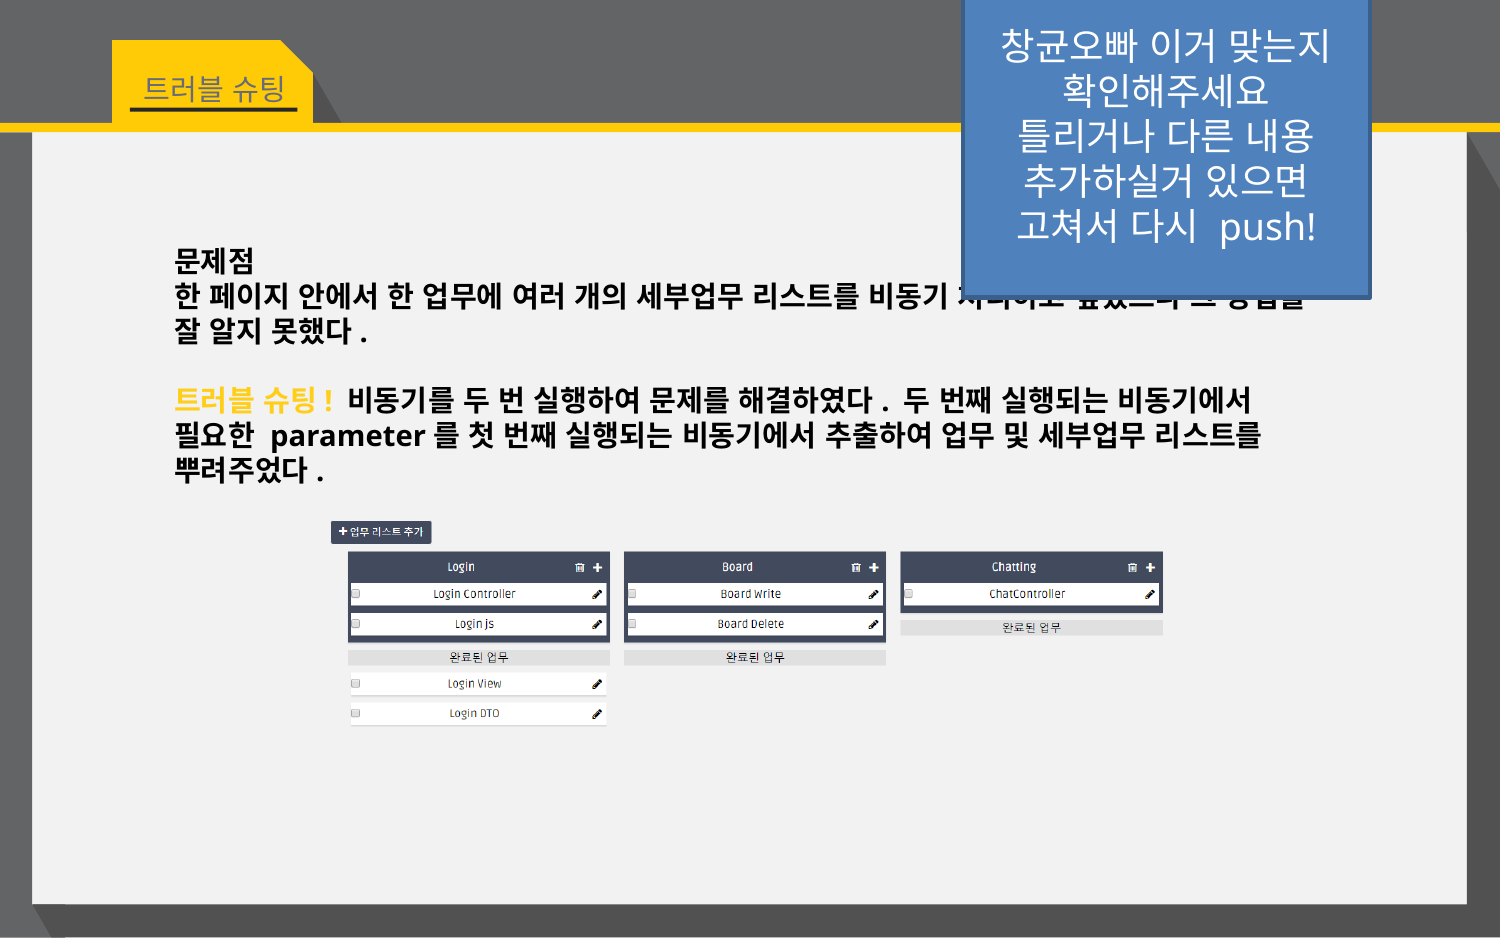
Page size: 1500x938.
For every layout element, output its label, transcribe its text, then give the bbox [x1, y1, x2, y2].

text_box 문제점 한 페이지 안에서 한 업무에 여러 개의 세부업무 리스트를 비동기 처리하고 싶었으나 그 방법을 잘 알지 못했다. 트러블 슈팅! 비동기를 두 번 실행하여 문제를 해결하였다. 두 번째 실행되는 비동기에서 필요한 parameter를 첫 번째 실행되는 비동기에서 추출하여 업무 및 세부업무 리스트를 뿌려주었다. [159, 235, 1341, 496]
text_box 창균오빠 이거 맞는지 확인해주세요 틀리거나 다른 내용 추가하실거 있으면 고쳐서 다시 push! [961, 0, 1372, 300]
picture [324, 512, 1173, 865]
text_box 트러블 슈팅 [128, 63, 302, 114]
